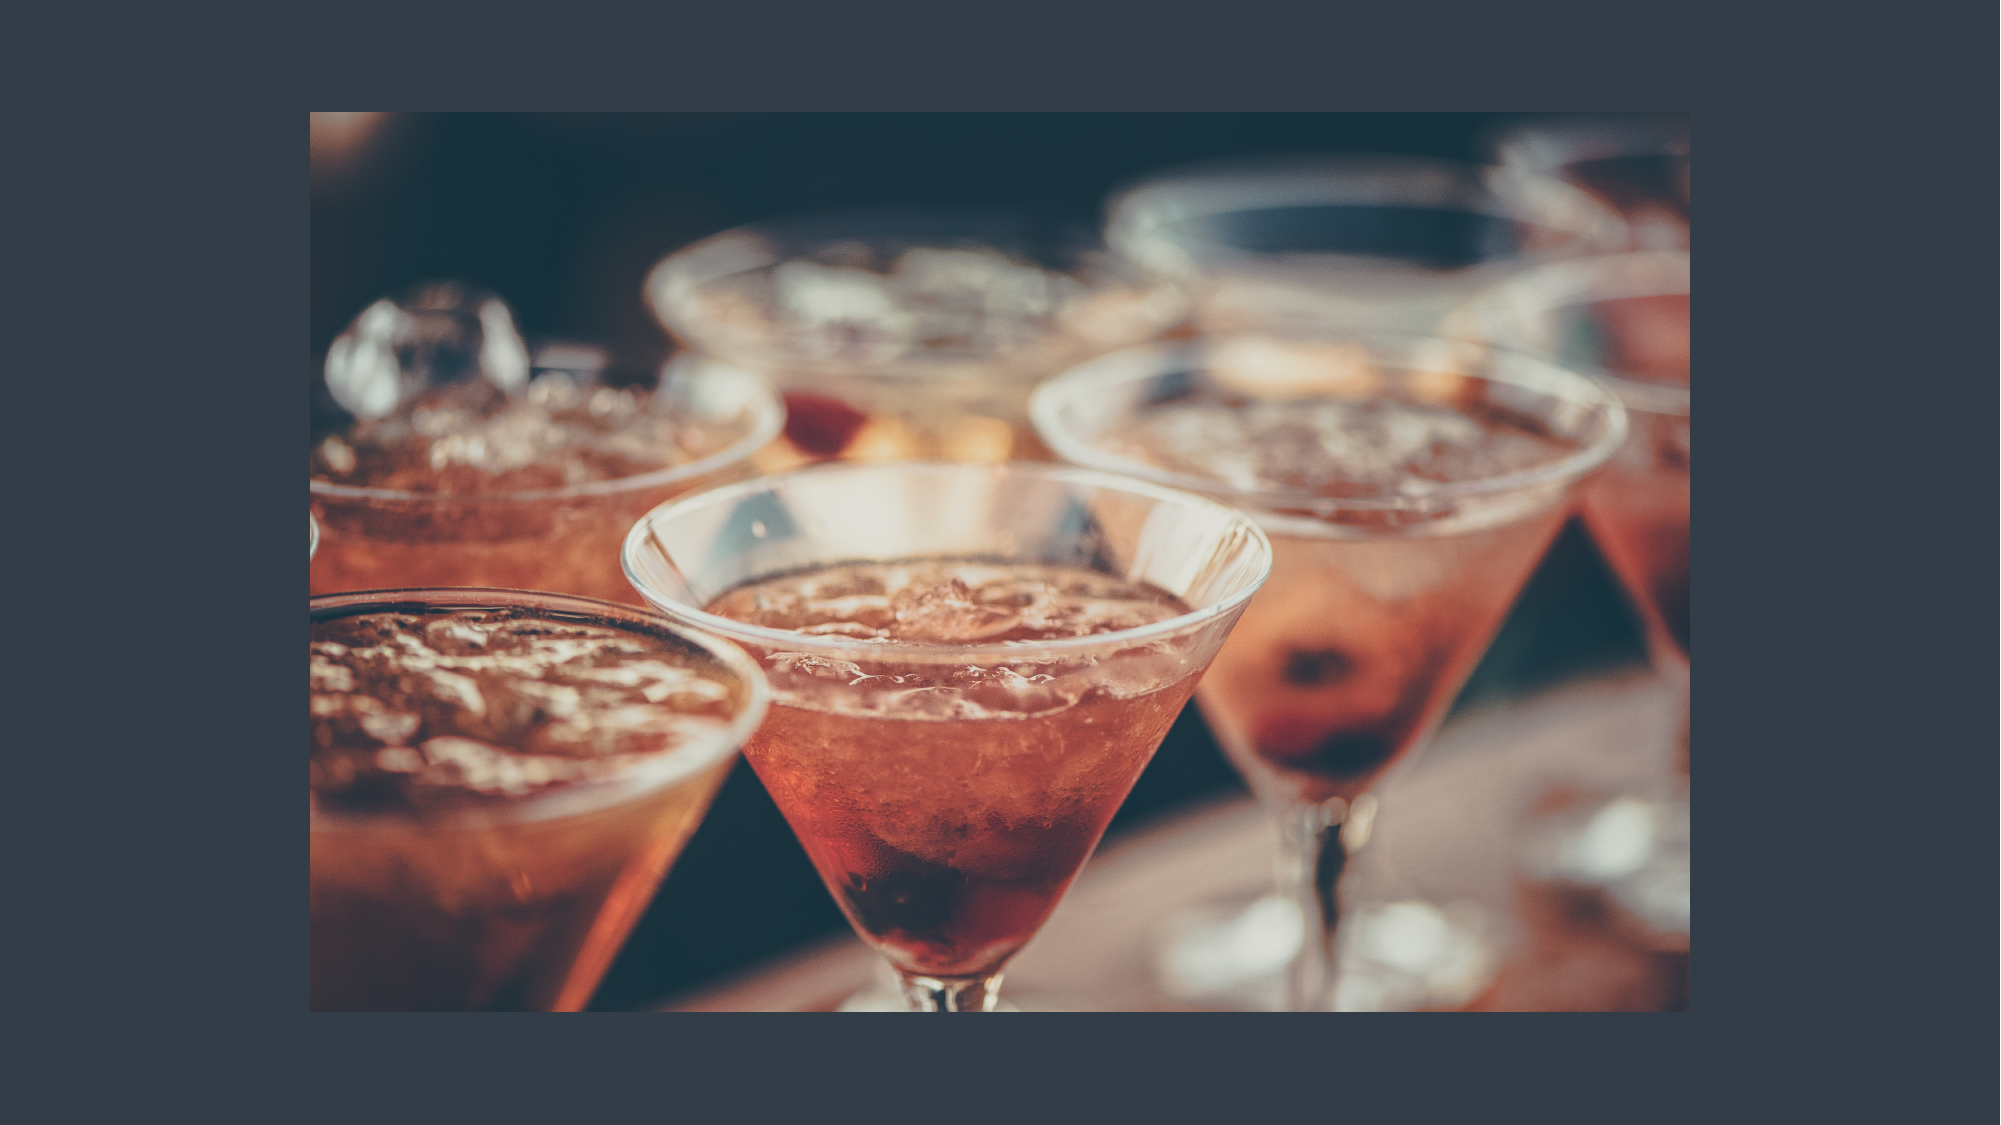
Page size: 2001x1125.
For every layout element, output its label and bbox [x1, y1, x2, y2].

picture [310, 112, 1690, 1012]
